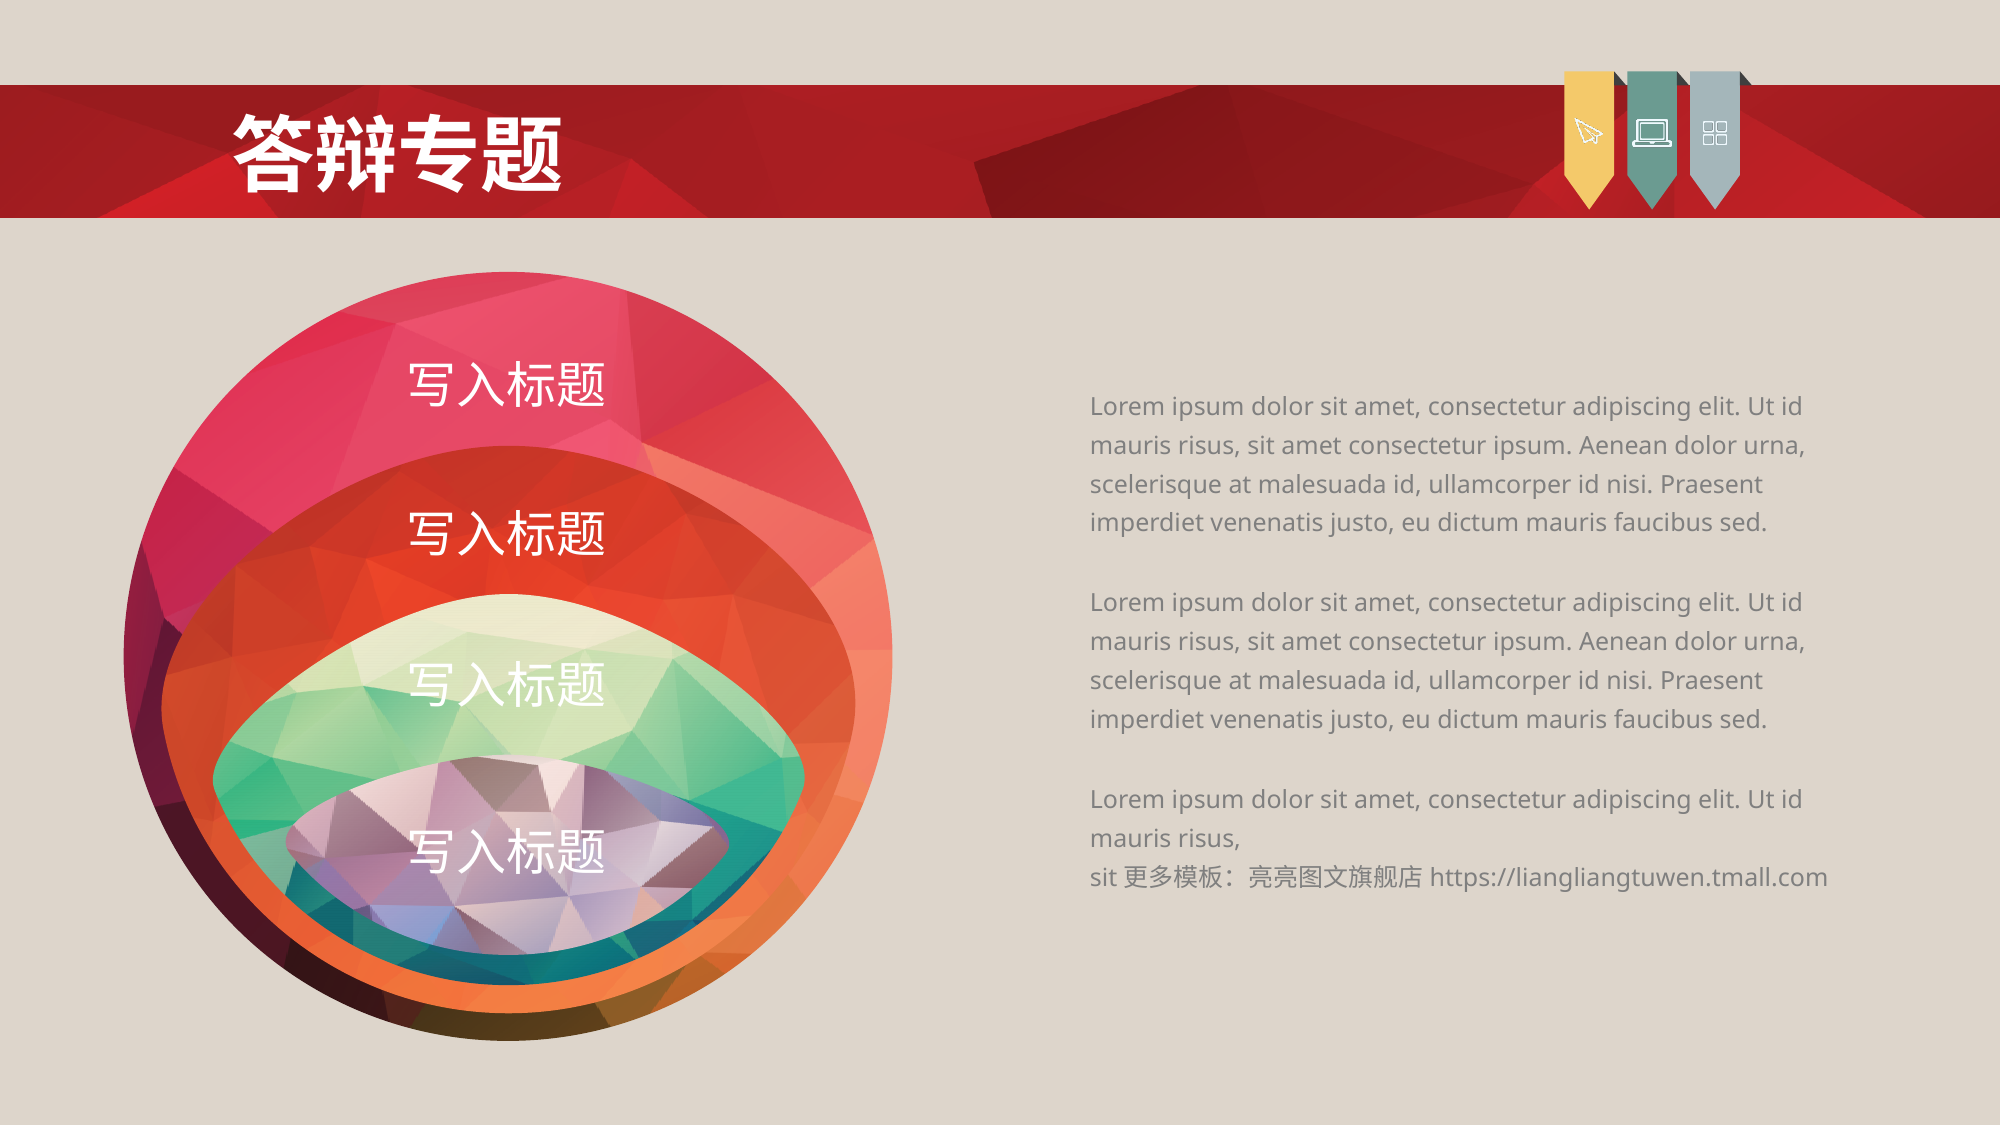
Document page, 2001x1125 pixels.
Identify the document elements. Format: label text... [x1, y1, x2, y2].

text_box 写入标题 [391, 345, 622, 421]
text_box [161, 445, 856, 1014]
text_box Lorem ipsum dolor sit amet, consectetur adipiscing elit. Ut id mauris risus, sit amet consectetur ipsum. Aenean dolor urna, scelerisque at malesuada id, ullamcorper id nisi. Praesent imperdiet venenatis justo, eu dictum mauris faucibus sed. [1090, 577, 1867, 742]
text_box 写入标题 [391, 812, 622, 888]
text_box 写入标题 [391, 495, 622, 570]
text_box [123, 271, 893, 1041]
text_box [212, 594, 805, 986]
text_box 写入标题 [391, 645, 622, 721]
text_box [0, 71, 2000, 218]
text_box Lorem ipsum dolor sit amet, consectetur adipiscing elit. Ut id mauris risus, sit更多模板：亮亮图文旗舰店https://liangliangtuwen.tmall.com [1090, 774, 1867, 938]
text_box [285, 754, 730, 955]
text_box Lorem ipsum dolor sit amet, consectetur adipiscing elit. Ut id mauris risus, sit amet consectetur ipsum. Aenean dolor urna, scelerisque at malesuada id, ullamcorper id nisi. Praesent imperdiet venenatis justo, eu dictum mauris faucibus sed. [1090, 381, 1867, 545]
